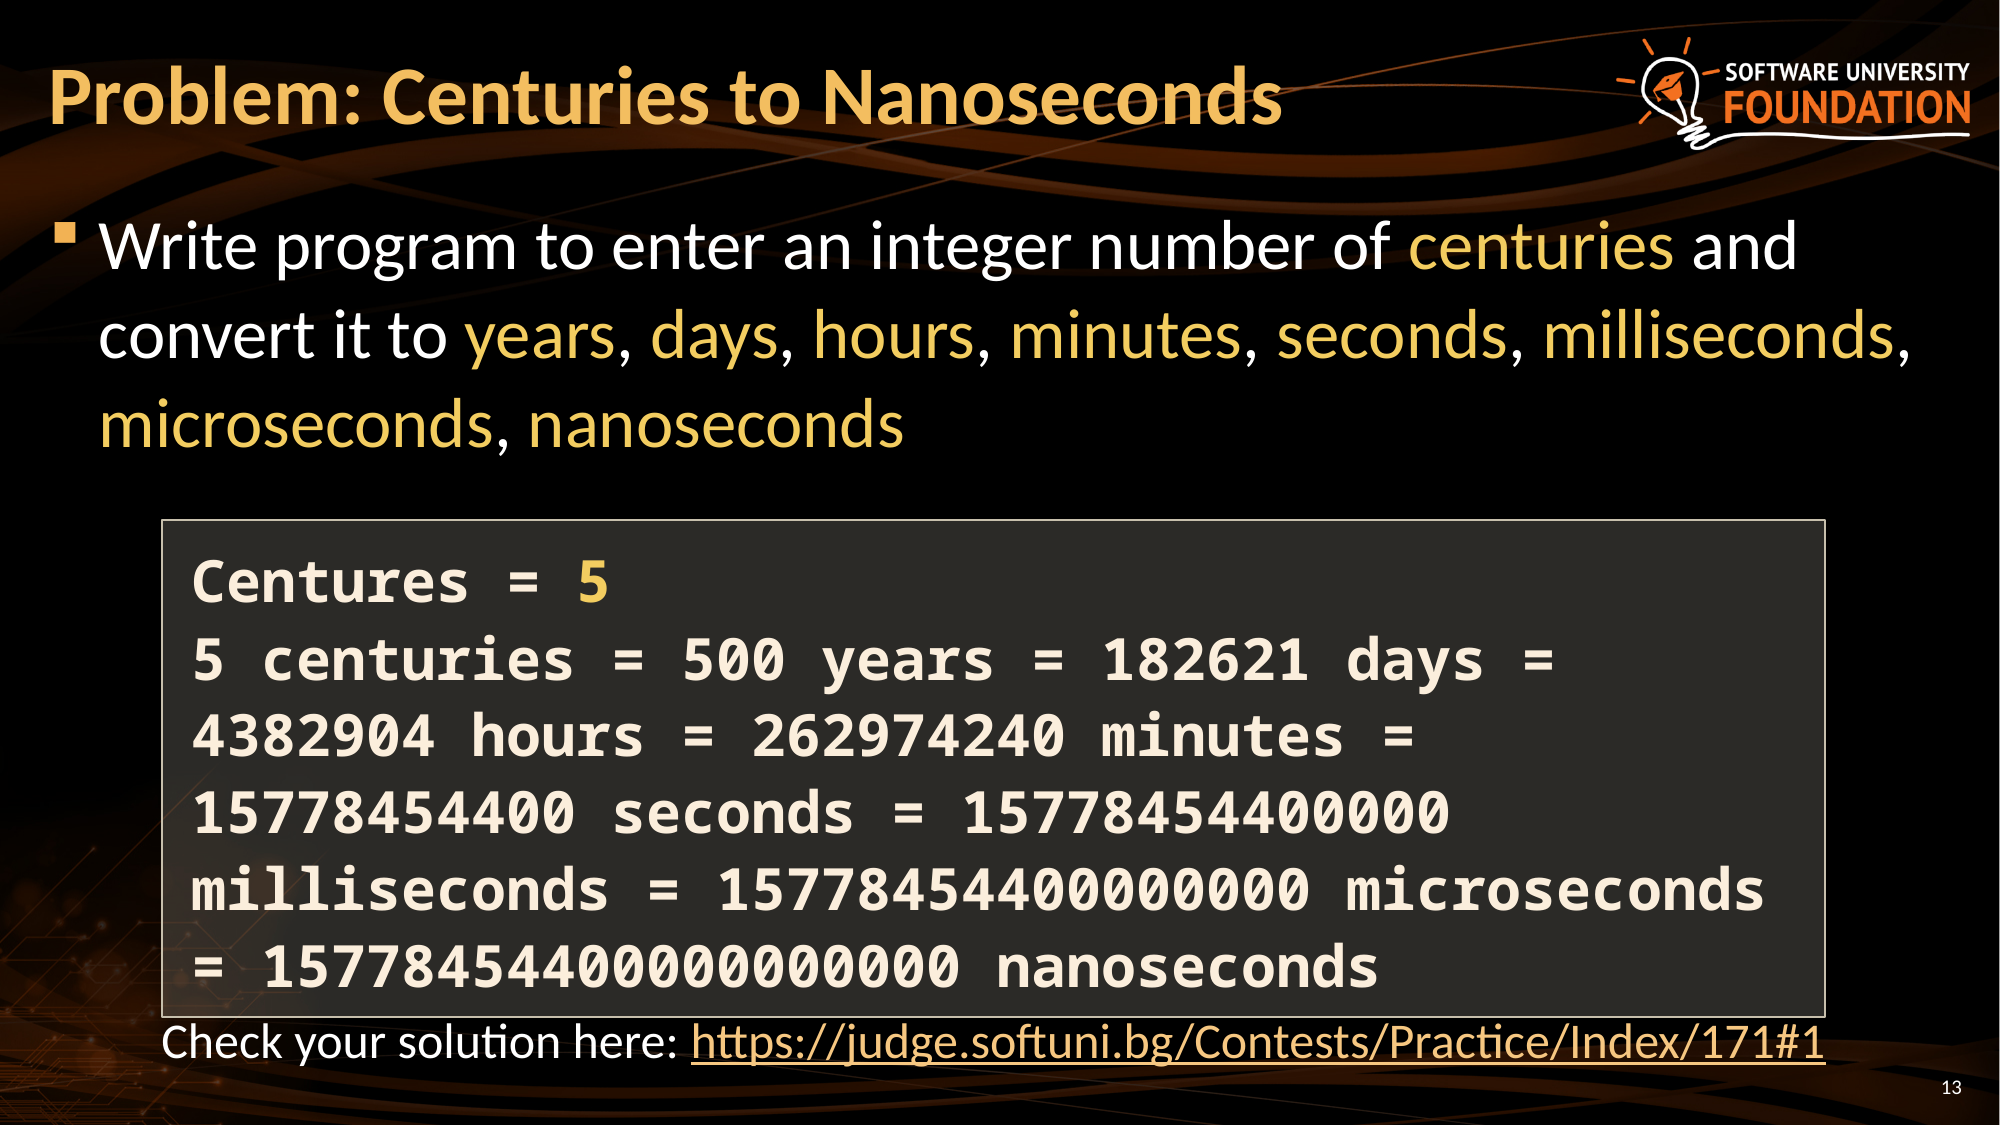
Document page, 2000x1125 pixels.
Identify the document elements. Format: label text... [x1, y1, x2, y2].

picture [0, 0, 2000, 1125]
title Problem: Centuries to Nanoseconds [30, 6, 1602, 189]
text_box Check your solution here: https://judge.softuni.bg/Contests/Practice/Index/171#1 [124, 1000, 1863, 1076]
text_box Centures = 5 5 centuries = 500 years = 182621 days = 4382904 hours = 262974240 minutes = 15778454400 seconds = 15778454400000 milliseconds = 15778454400000000 microseconds = 15778454400000000000 nanoseconds [162, 519, 1825, 1000]
list Write program to enter an integer number of centuries and convert it to years, days, hours, minutes, seconds, milliseconds, microseconds, nanoseconds [31, 188, 1968, 1103]
